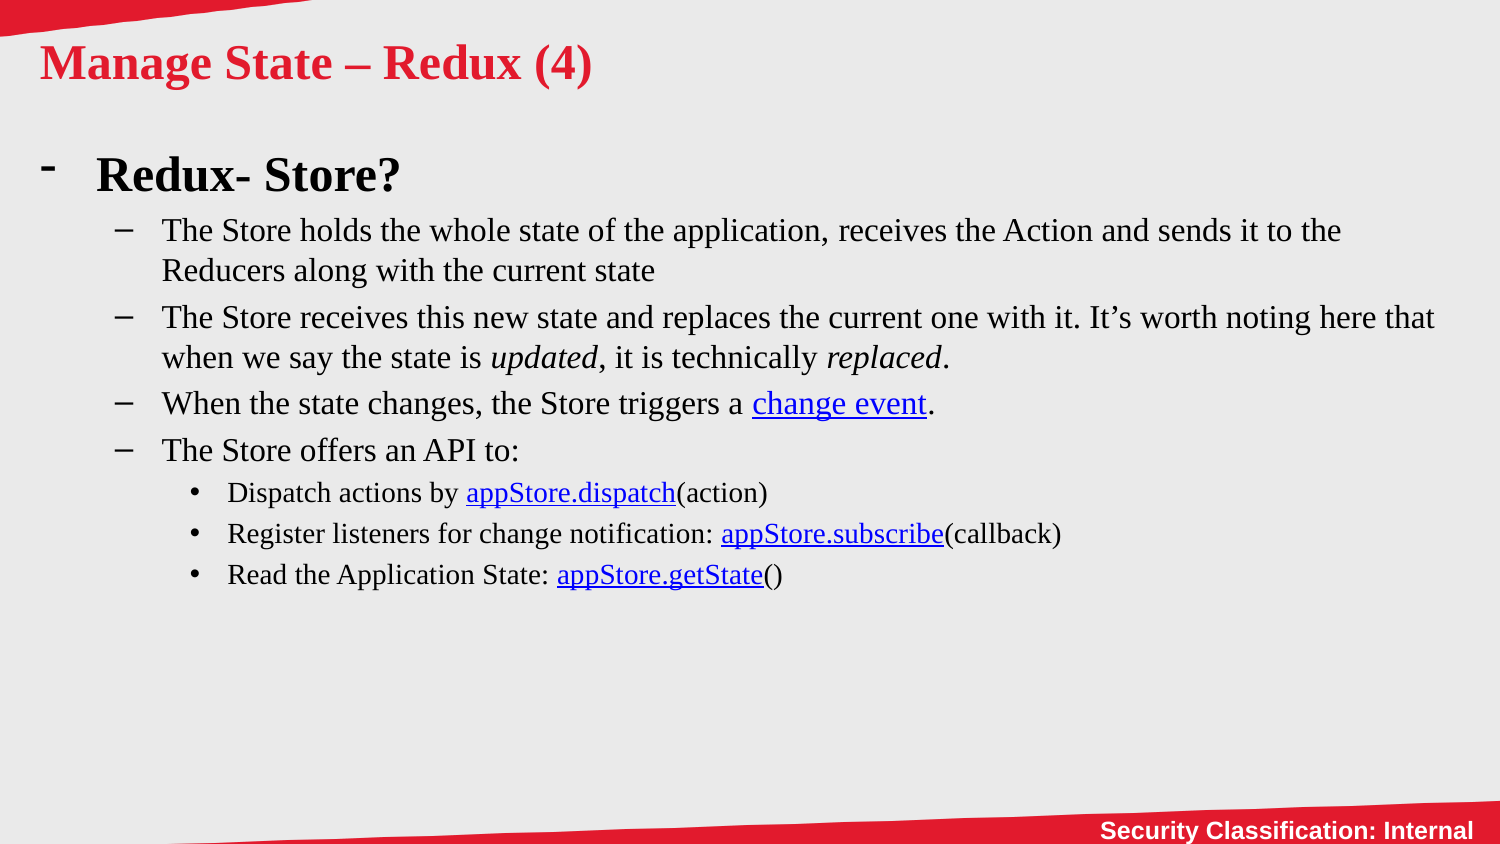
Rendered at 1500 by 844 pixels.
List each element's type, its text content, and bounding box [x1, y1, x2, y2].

picture [0, 0, 1500, 844]
list Redux- Store? The Store holds the whole state of the application, receives the Action and sends it to the Reducers along with the current state The Store receives this new state and replaces the current one with it. It’s worth noting here that when we say the state is updated, it is technically replaced. When the state changes, the Store triggers a change event. The Store offers an API to: Dispatch actions by appStore.dispatch(action) Register listeners for change notification: appStore.subscribe(callback) Read the Application State: appStore.getState() [24, 134, 1488, 822]
title Manage State – Redux (4) [24, 21, 1488, 96]
